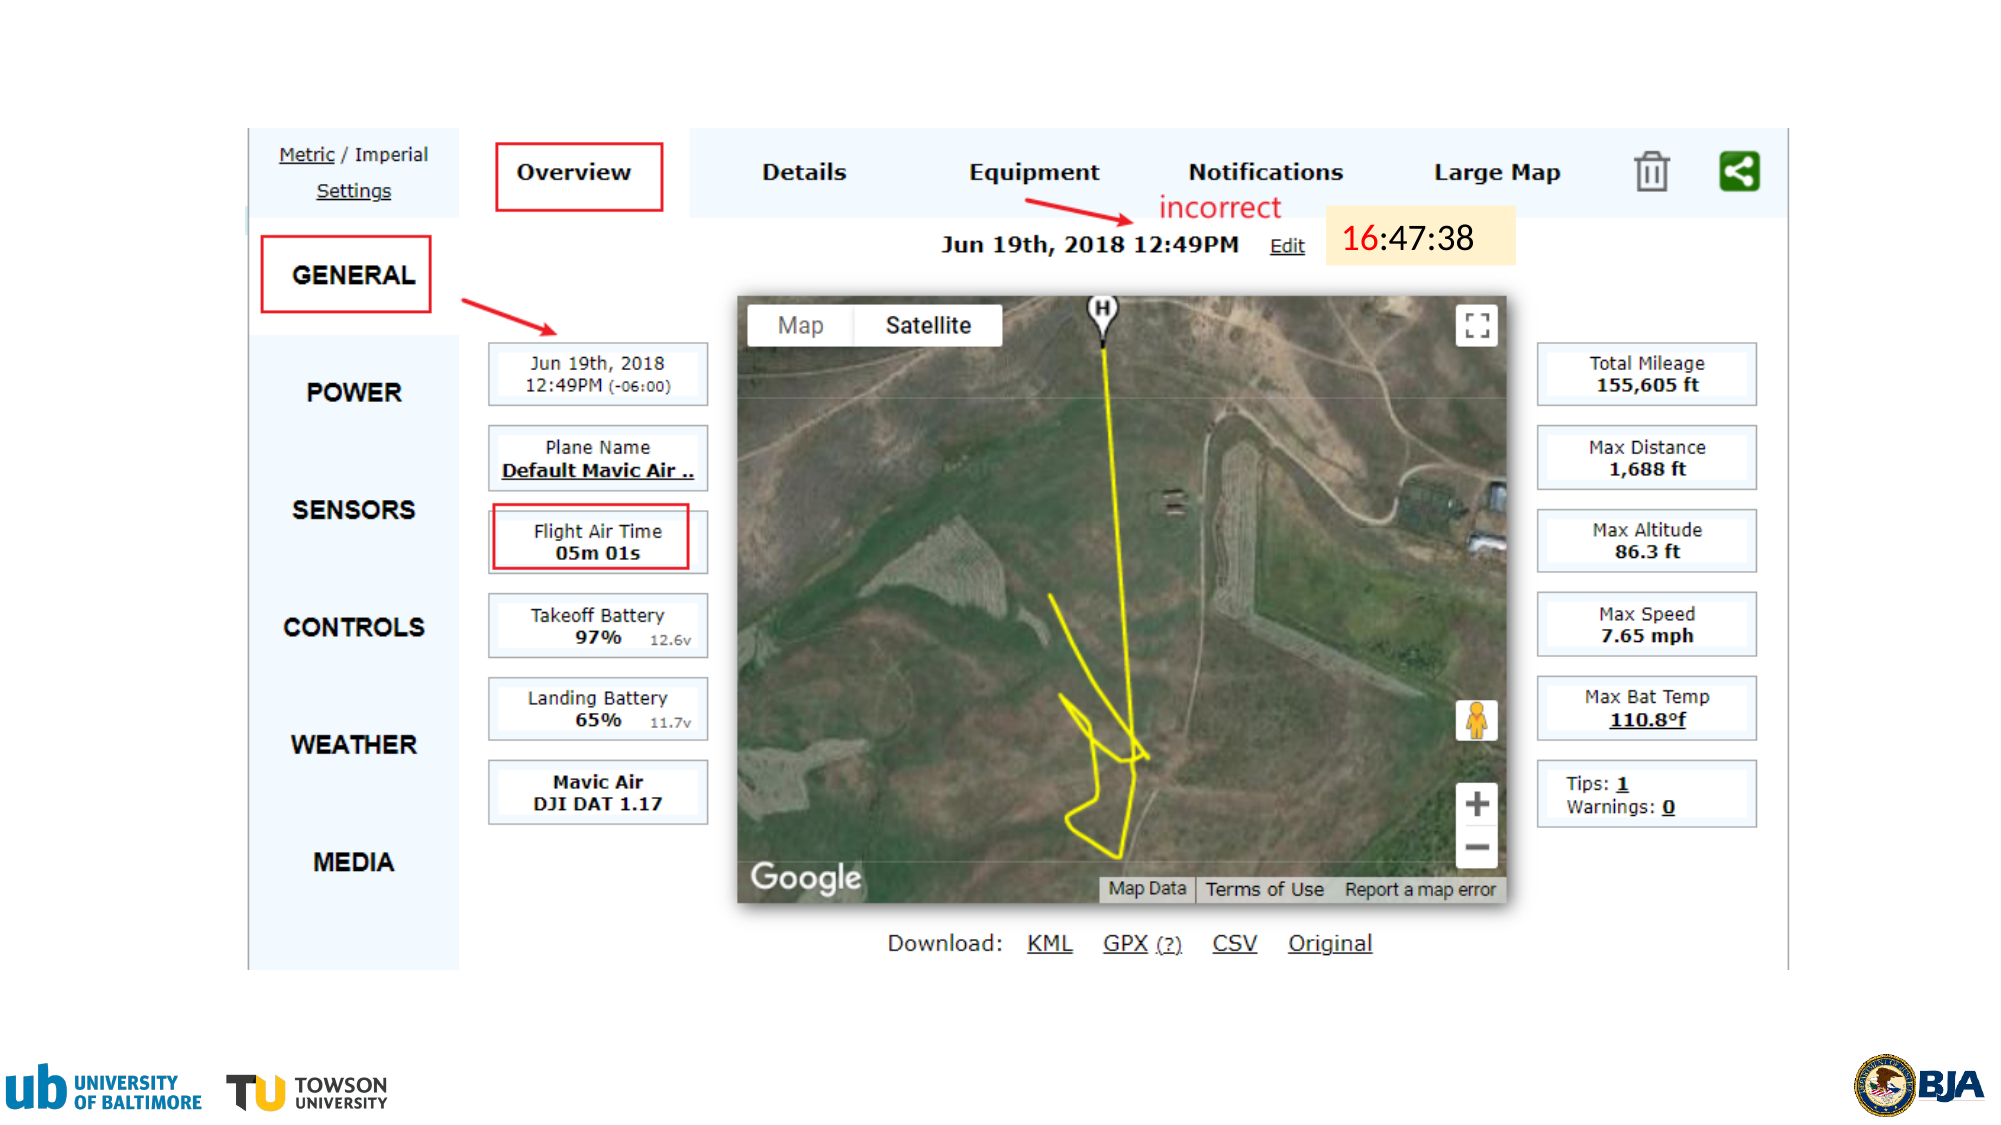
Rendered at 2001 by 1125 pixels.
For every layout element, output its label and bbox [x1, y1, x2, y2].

picture [0, 1031, 407, 1125]
picture [1854, 1054, 1986, 1117]
picture [245, 128, 1798, 970]
